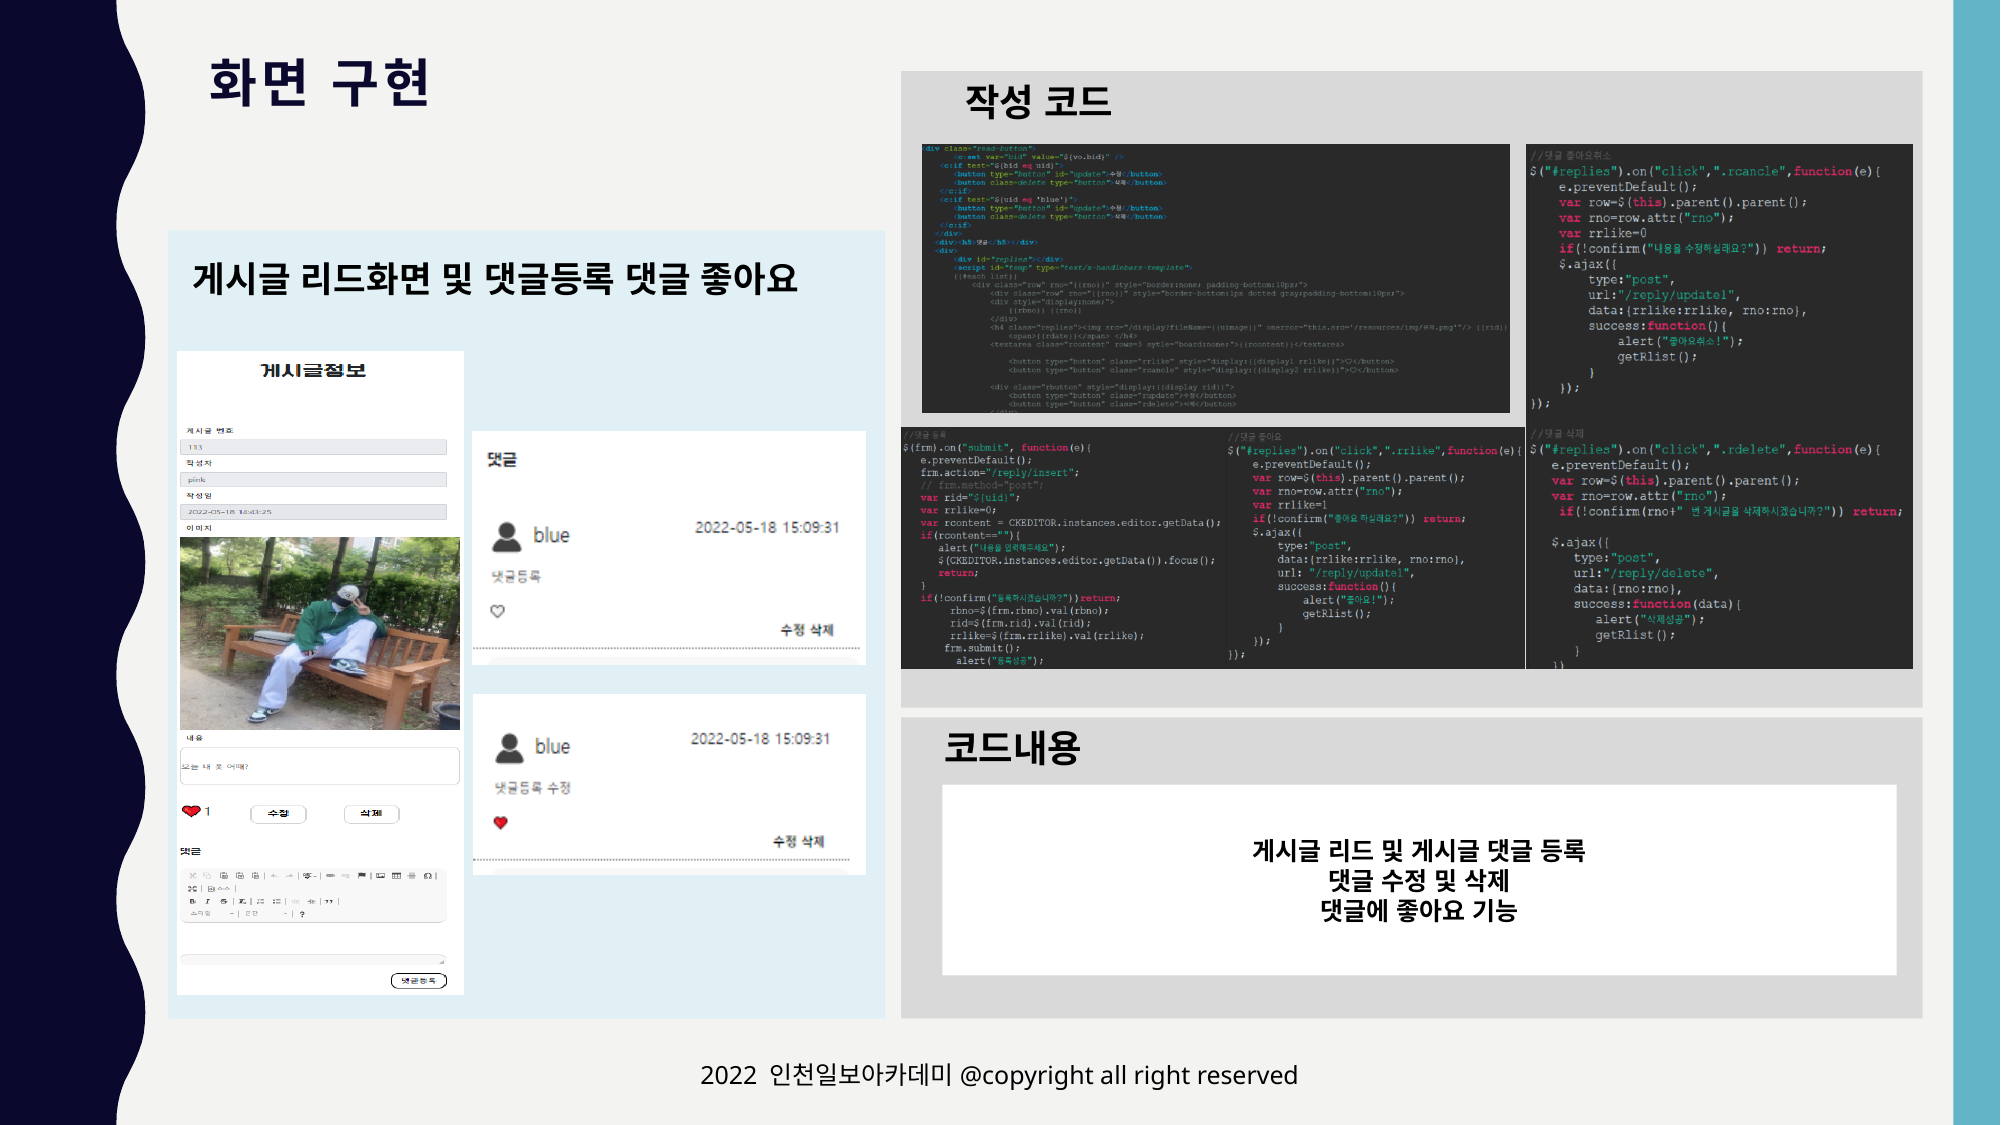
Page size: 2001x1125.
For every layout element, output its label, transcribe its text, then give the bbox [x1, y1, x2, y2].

text_box 게시글 리드화면 및 댓글등록 댓글 좋아요 [177, 249, 866, 307]
picture [177, 351, 464, 995]
text_box 코드내용 [929, 717, 1098, 778]
footer 2022 인천일보아카데미@copyright all right reserved [662, 1045, 1338, 1103]
text_box [900, 716, 1924, 1019]
text_box [167, 229, 886, 1020]
text_box [900, 70, 1924, 709]
picture [1526, 144, 1913, 669]
picture [900, 427, 1525, 669]
text_box 작성 코드 [950, 71, 1129, 131]
picture [922, 144, 1510, 414]
text_box 게시글 리드 및 게시글 댓글 등록 댓글 수정 및 삭제 댓글에 좋아요 기능 [941, 784, 1898, 976]
title 화면 구현 [194, 50, 1864, 296]
picture [473, 694, 866, 875]
picture [471, 431, 866, 665]
